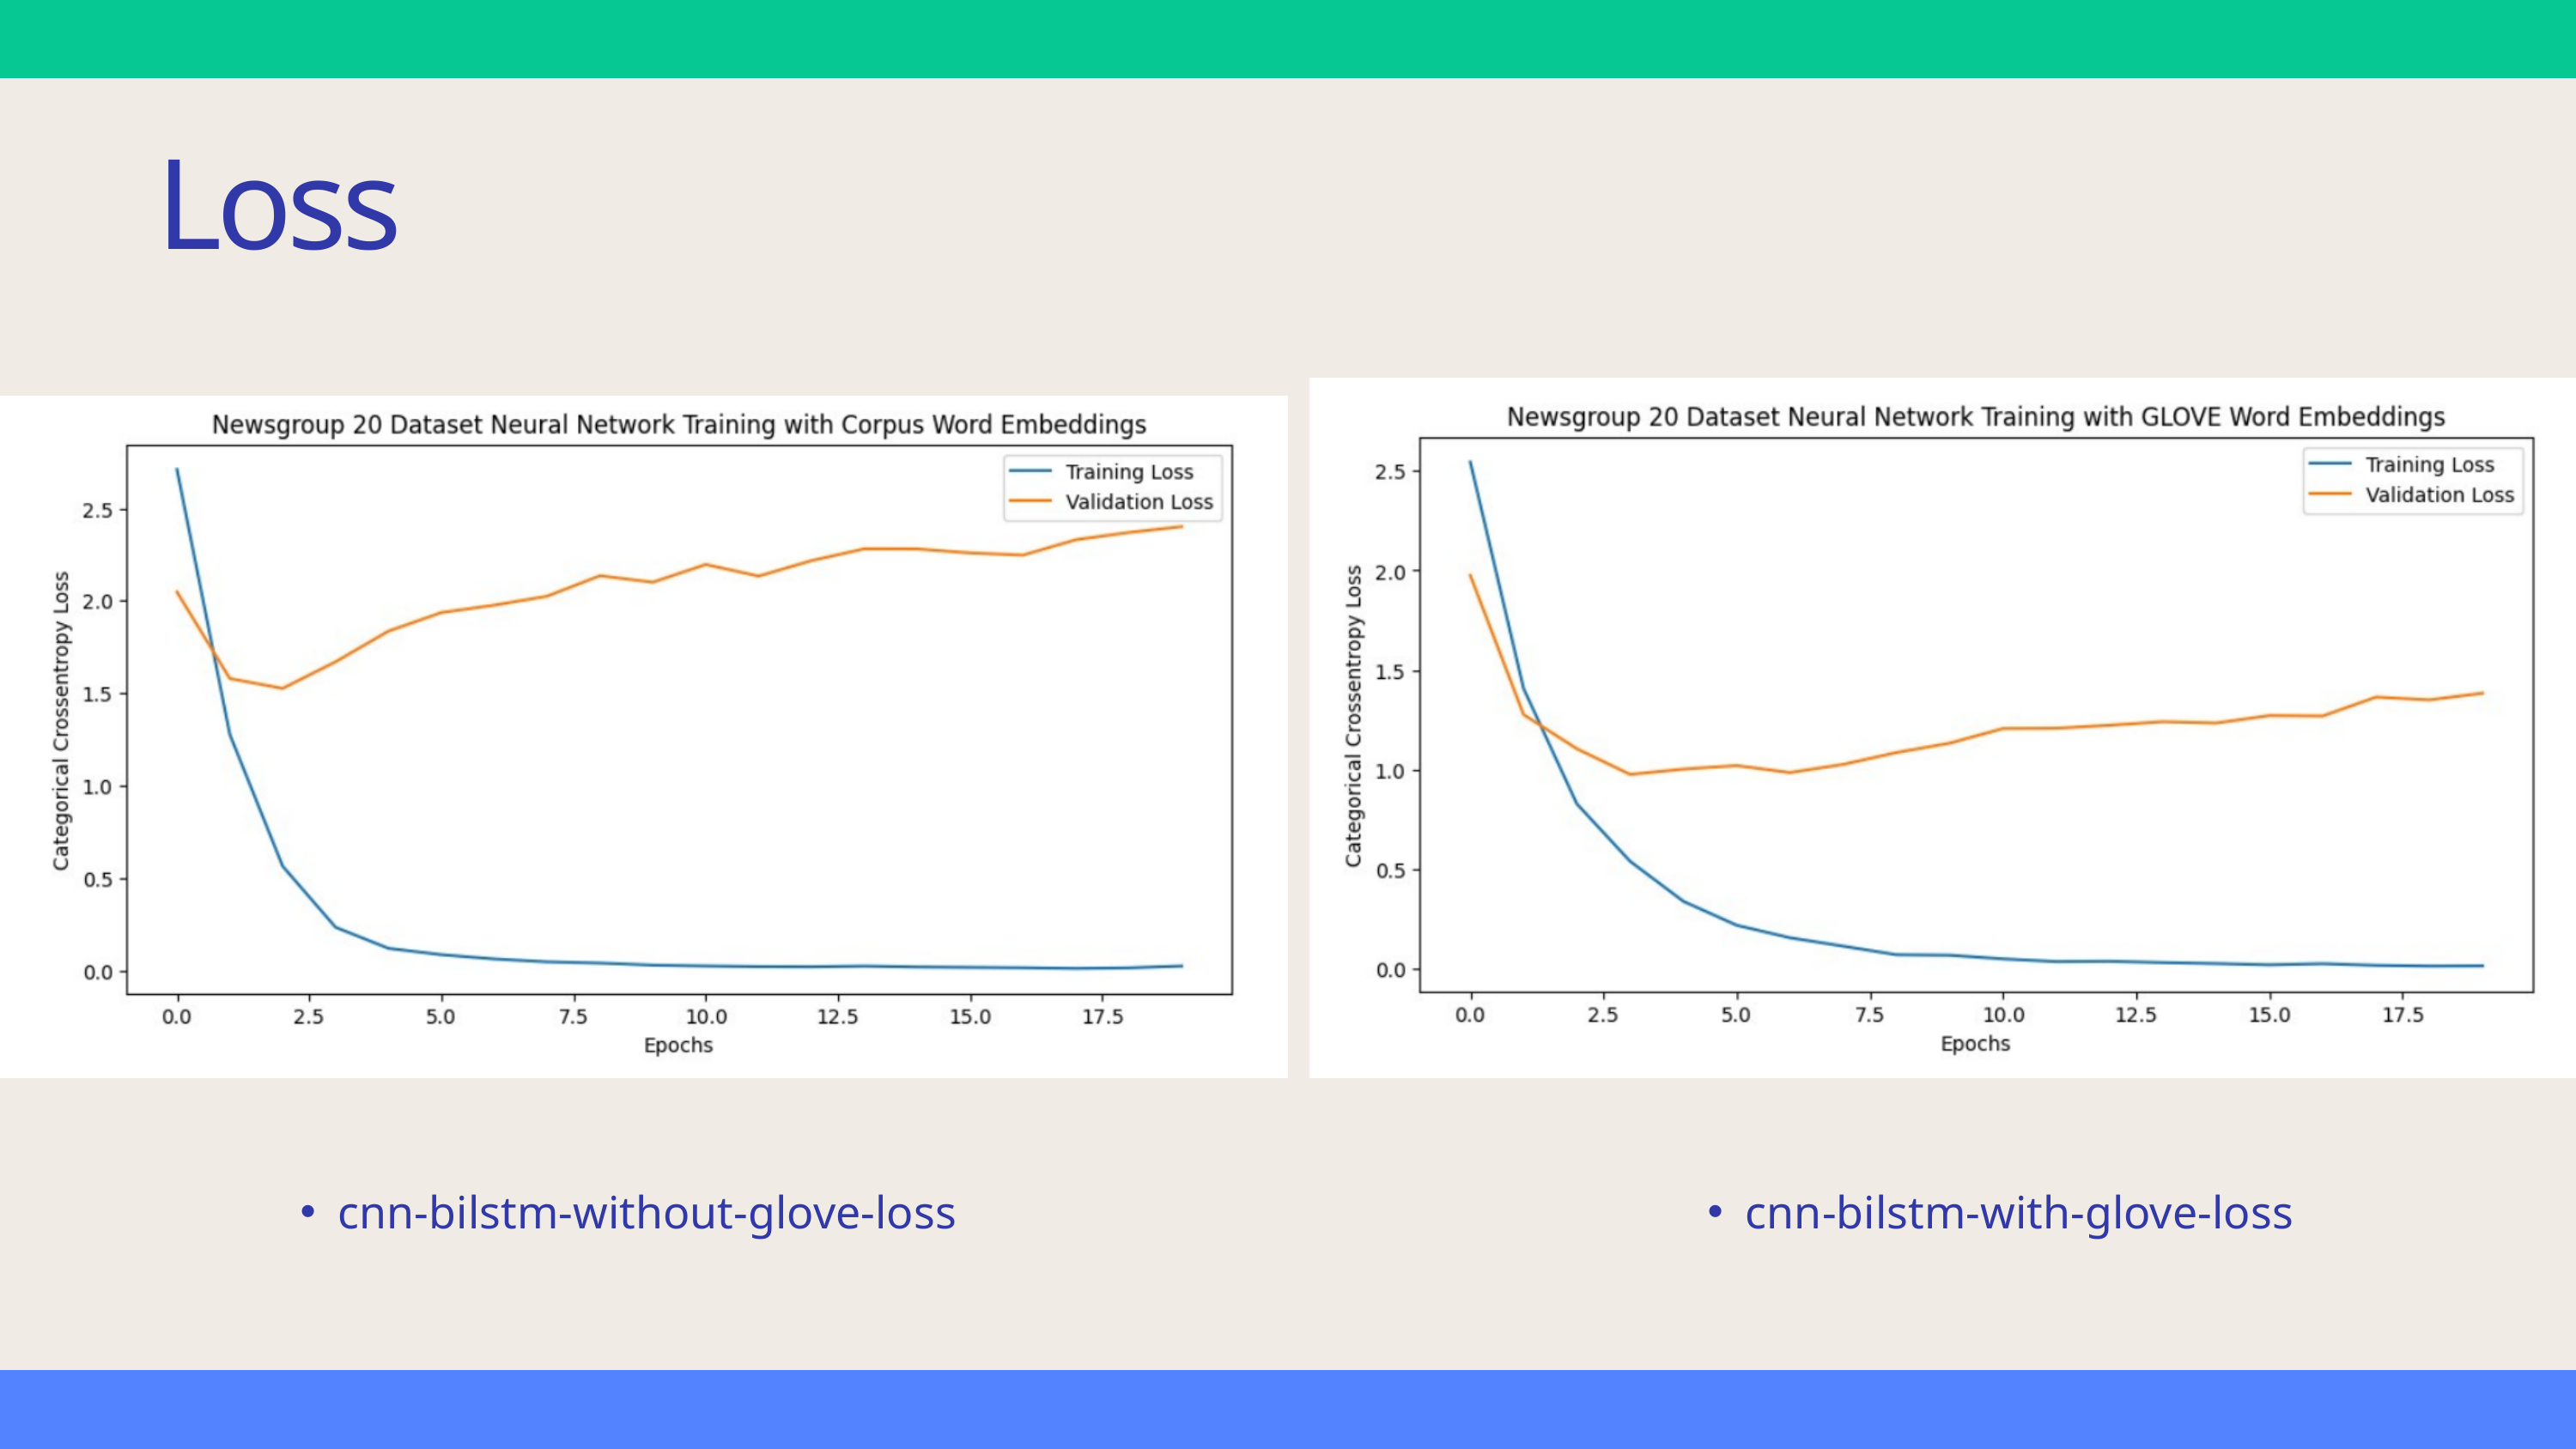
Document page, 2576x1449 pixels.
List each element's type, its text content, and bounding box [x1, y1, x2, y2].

text_box cnn-bilstm-with-glove-loss [1669, 1156, 2367, 1238]
text_box cnn-bilstm-without-glove-loss [262, 1156, 1026, 1238]
text_box [0, 396, 1288, 1078]
text_box [1309, 378, 2576, 1078]
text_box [0, 0, 2576, 79]
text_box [0, 1369, 2576, 1449]
text_box Loss [156, 137, 1670, 275]
